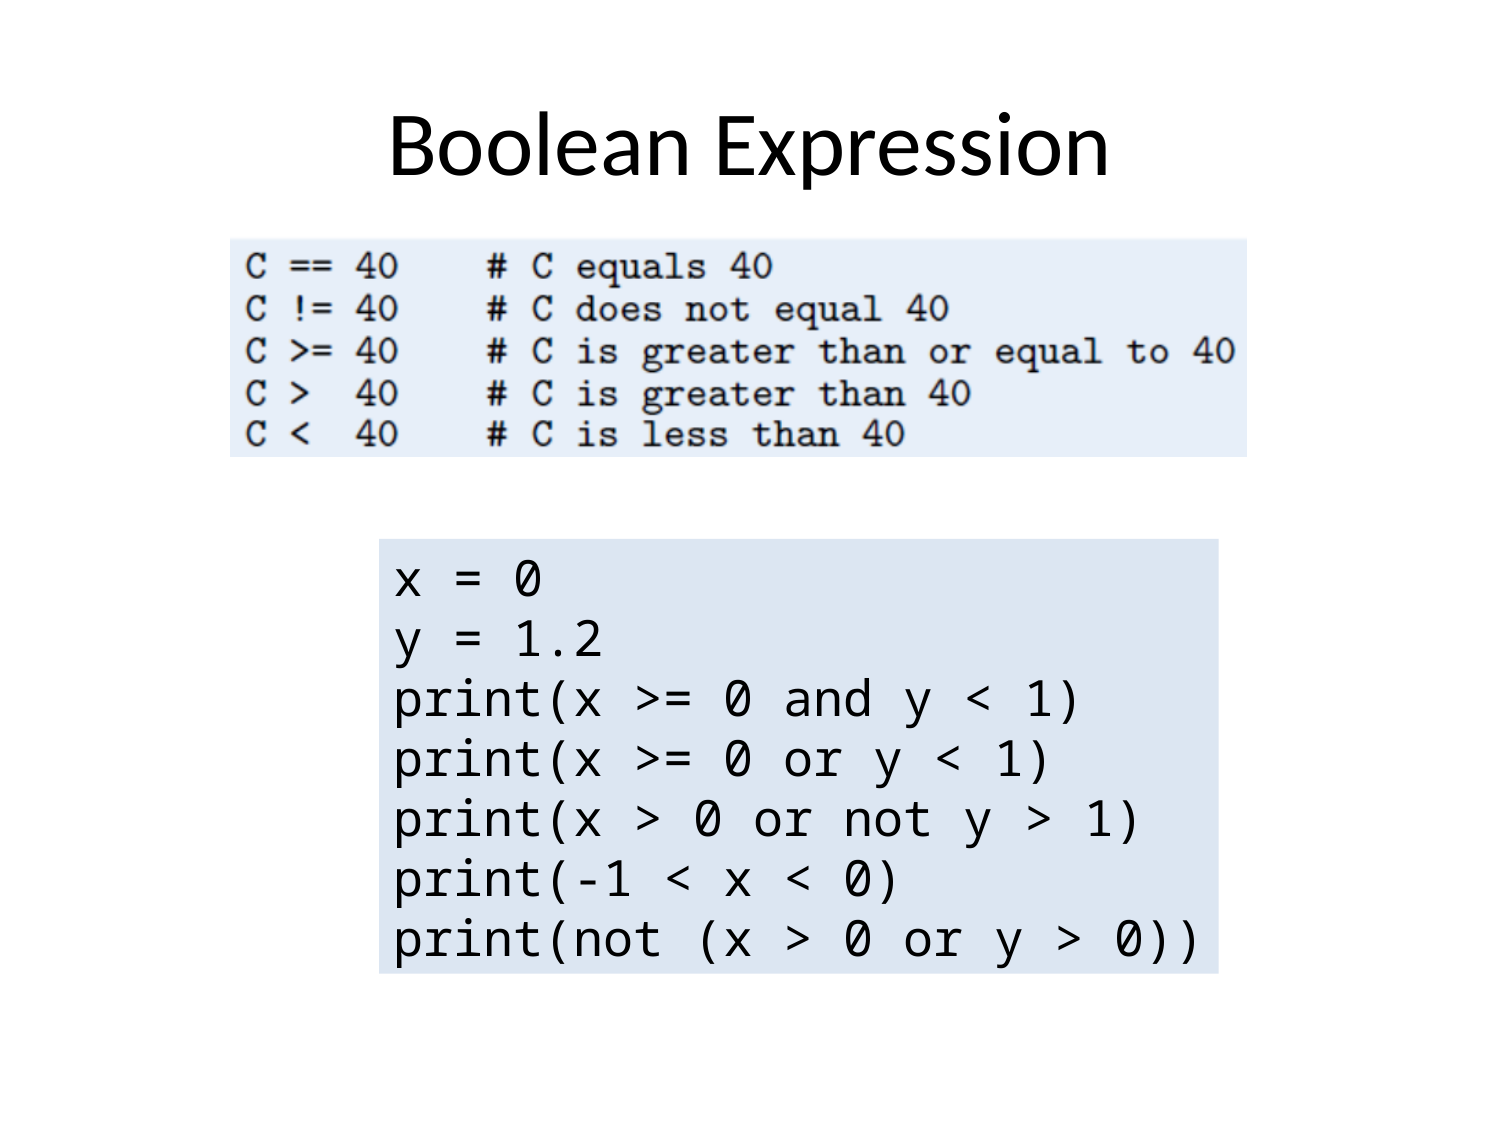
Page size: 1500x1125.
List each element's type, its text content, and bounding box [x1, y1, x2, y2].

text_box x = 0 y = 1.2 print(x >= 0 and y < 1) print(x >= 0 or y < 1) print(x > 0 or not y > 1) print(-1 < x < 0) print(not (x > 0 or y > 0)) [379, 538, 1219, 974]
title Boolean Expression [75, 45, 1425, 233]
picture [229, 231, 1247, 457]
